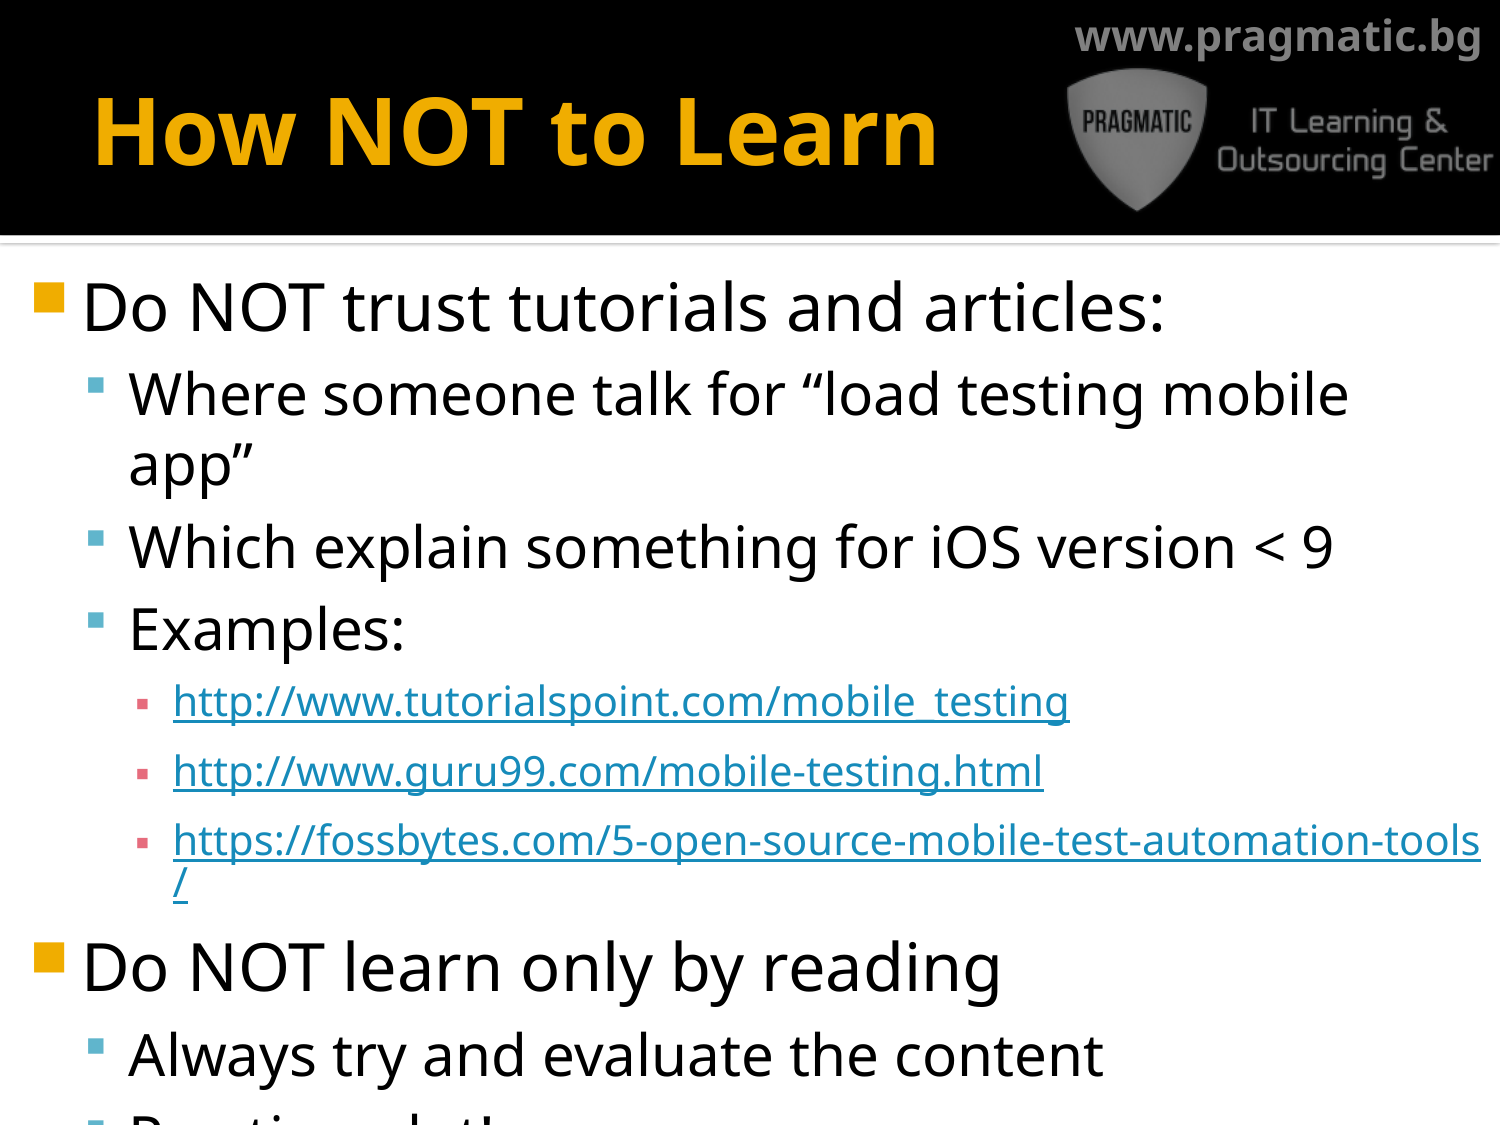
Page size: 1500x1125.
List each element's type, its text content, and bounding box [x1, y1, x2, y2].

title How NOT to Learn [75, 24, 1063, 231]
picture [1063, 62, 1500, 217]
list Do NOT trust tutorials and articles: Where someone talk for “load testing mobile app” Which explain something for iOS version < 9 Examples: http://www.tutorialspoint.com/mobile_testing http://www.guru99.com/mobile-testing.html https://fossbytes.com/5-open-source-mobile-test-automation-tools/ Do NOT learn only by reading Always try and evaluate the content Practice a lot! [0, 249, 1500, 1125]
